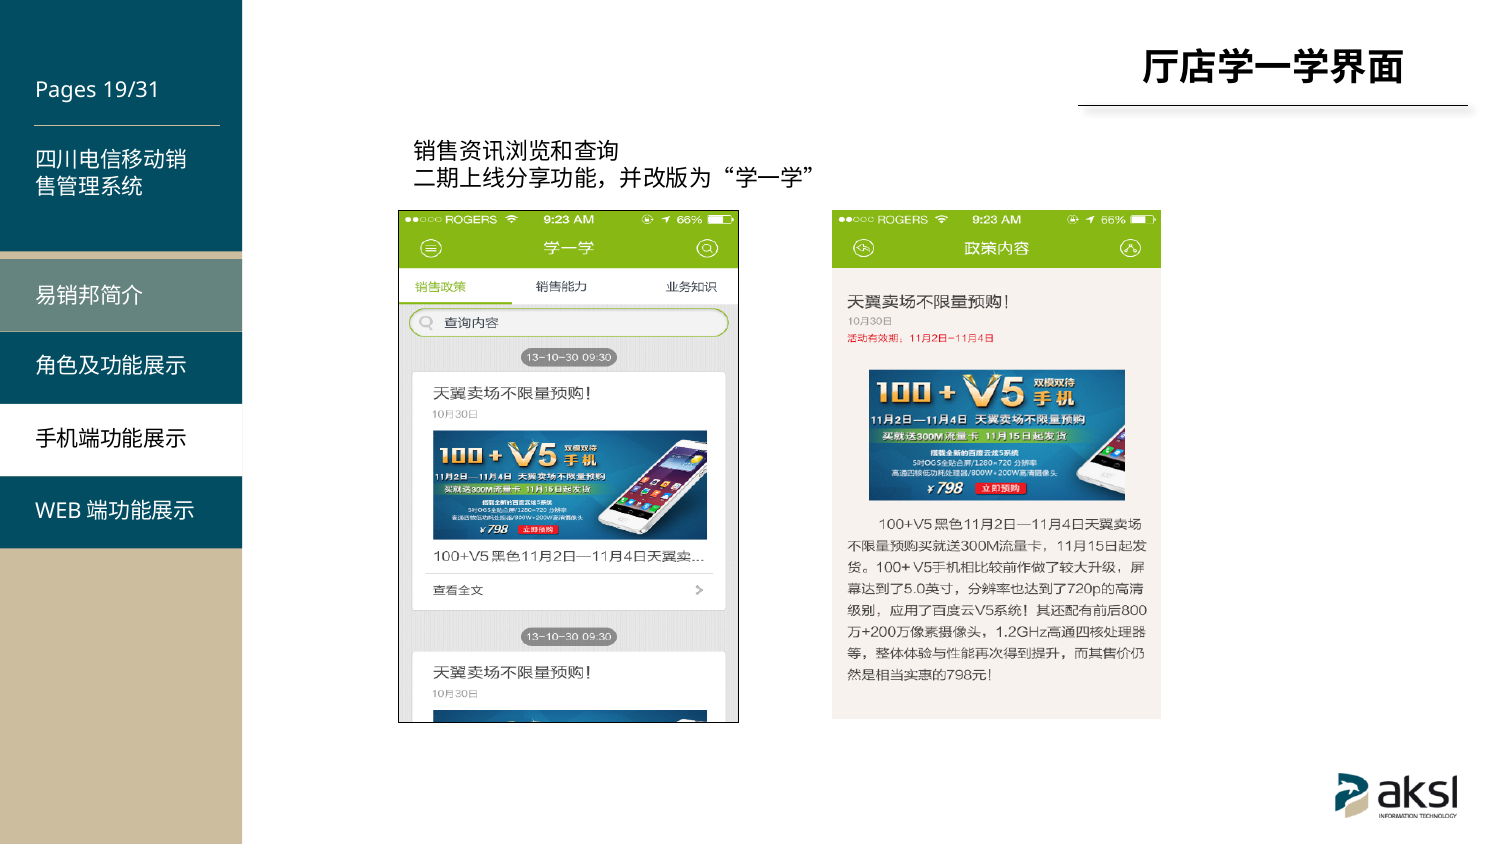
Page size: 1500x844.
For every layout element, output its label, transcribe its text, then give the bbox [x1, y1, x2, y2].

text_box WEB端功能展示 [20, 489, 221, 531]
text_box [0, 402, 244, 474]
text_box 厅店学一学界面 [1127, 35, 1420, 95]
text_box [0, 253, 244, 257]
picture [1335, 773, 1457, 818]
text_box [0, 474, 244, 551]
text_box 易销邦简介 [20, 274, 186, 316]
text_box 销售资讯浏览和查询 二期上线分享功能，并改版为“学一学” [398, 128, 973, 199]
text_box [0, 257, 244, 330]
text_box [0, 551, 244, 844]
picture [831, 210, 1161, 719]
text_box 手机端功能展示 [20, 417, 221, 459]
picture [398, 210, 739, 723]
picture [1335, 773, 1358, 795]
text_box [0, 330, 244, 402]
text_box [0, 0, 244, 253]
text_box 四川电信移动销售管理系统 [20, 138, 221, 206]
text_box Pages 19/31 [20, 67, 186, 165]
text_box 角色及功能展示 [20, 344, 221, 386]
